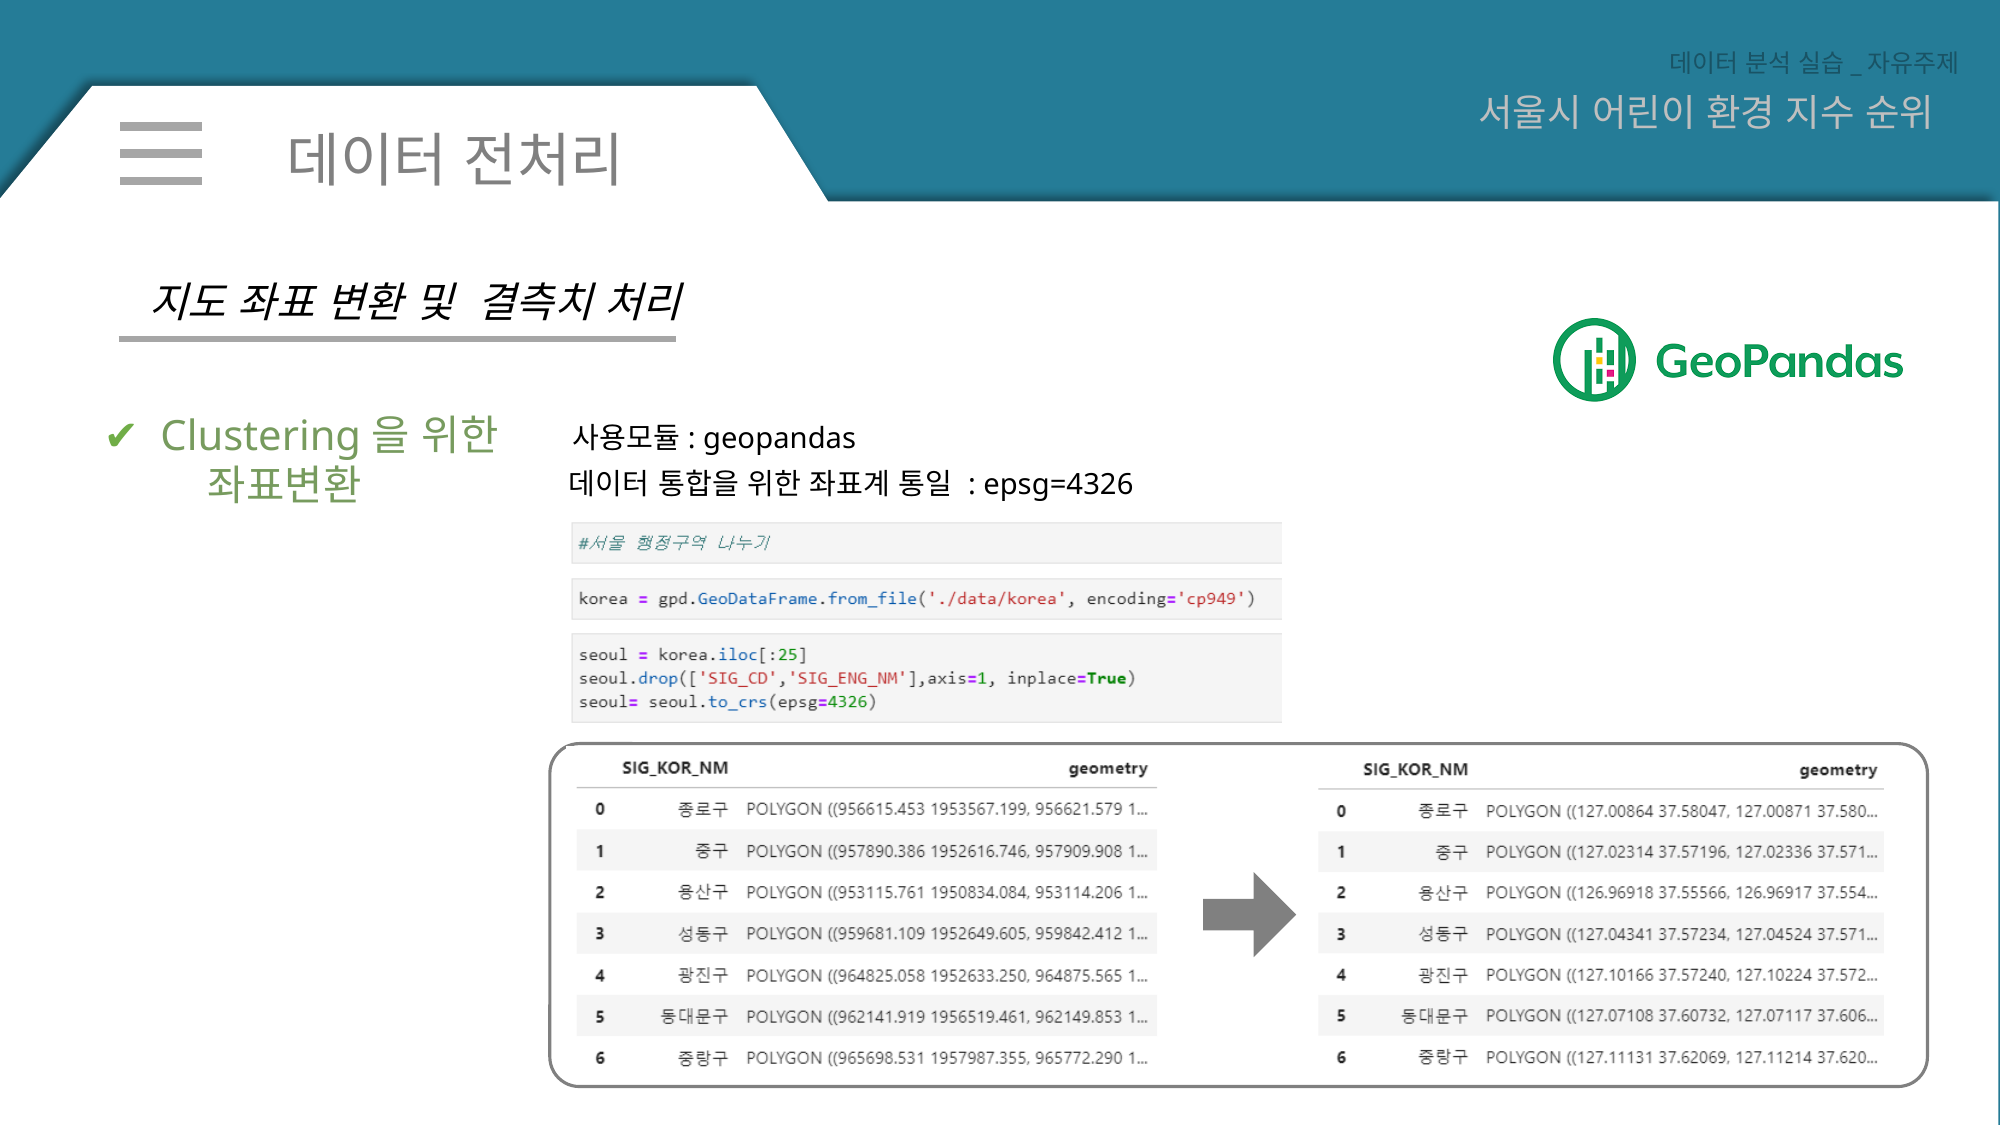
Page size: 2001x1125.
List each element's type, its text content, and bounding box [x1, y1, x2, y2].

text_box 서울시 어린이 환경 지수 순위 [1463, 81, 1950, 141]
text_box 데이터 통합을 위한 좌표계 통일 : epsg=4326 [554, 457, 1149, 508]
text_box 지도 좌표 변환 및 결측치 처리 [134, 268, 697, 334]
picture [566, 510, 1282, 733]
text_box 사용모듈: geopandas [558, 394, 872, 457]
text_box 데이터 분석 실습_자유주제 [1654, 40, 1975, 86]
picture [1532, 297, 1928, 421]
text_box 데이터 전처리 [272, 115, 941, 201]
text_box [0, 84, 2000, 1125]
text_box ✔ Clustering을 위한 좌표변환 [89, 401, 526, 516]
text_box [549, 743, 1928, 1087]
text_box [120, 126, 203, 181]
